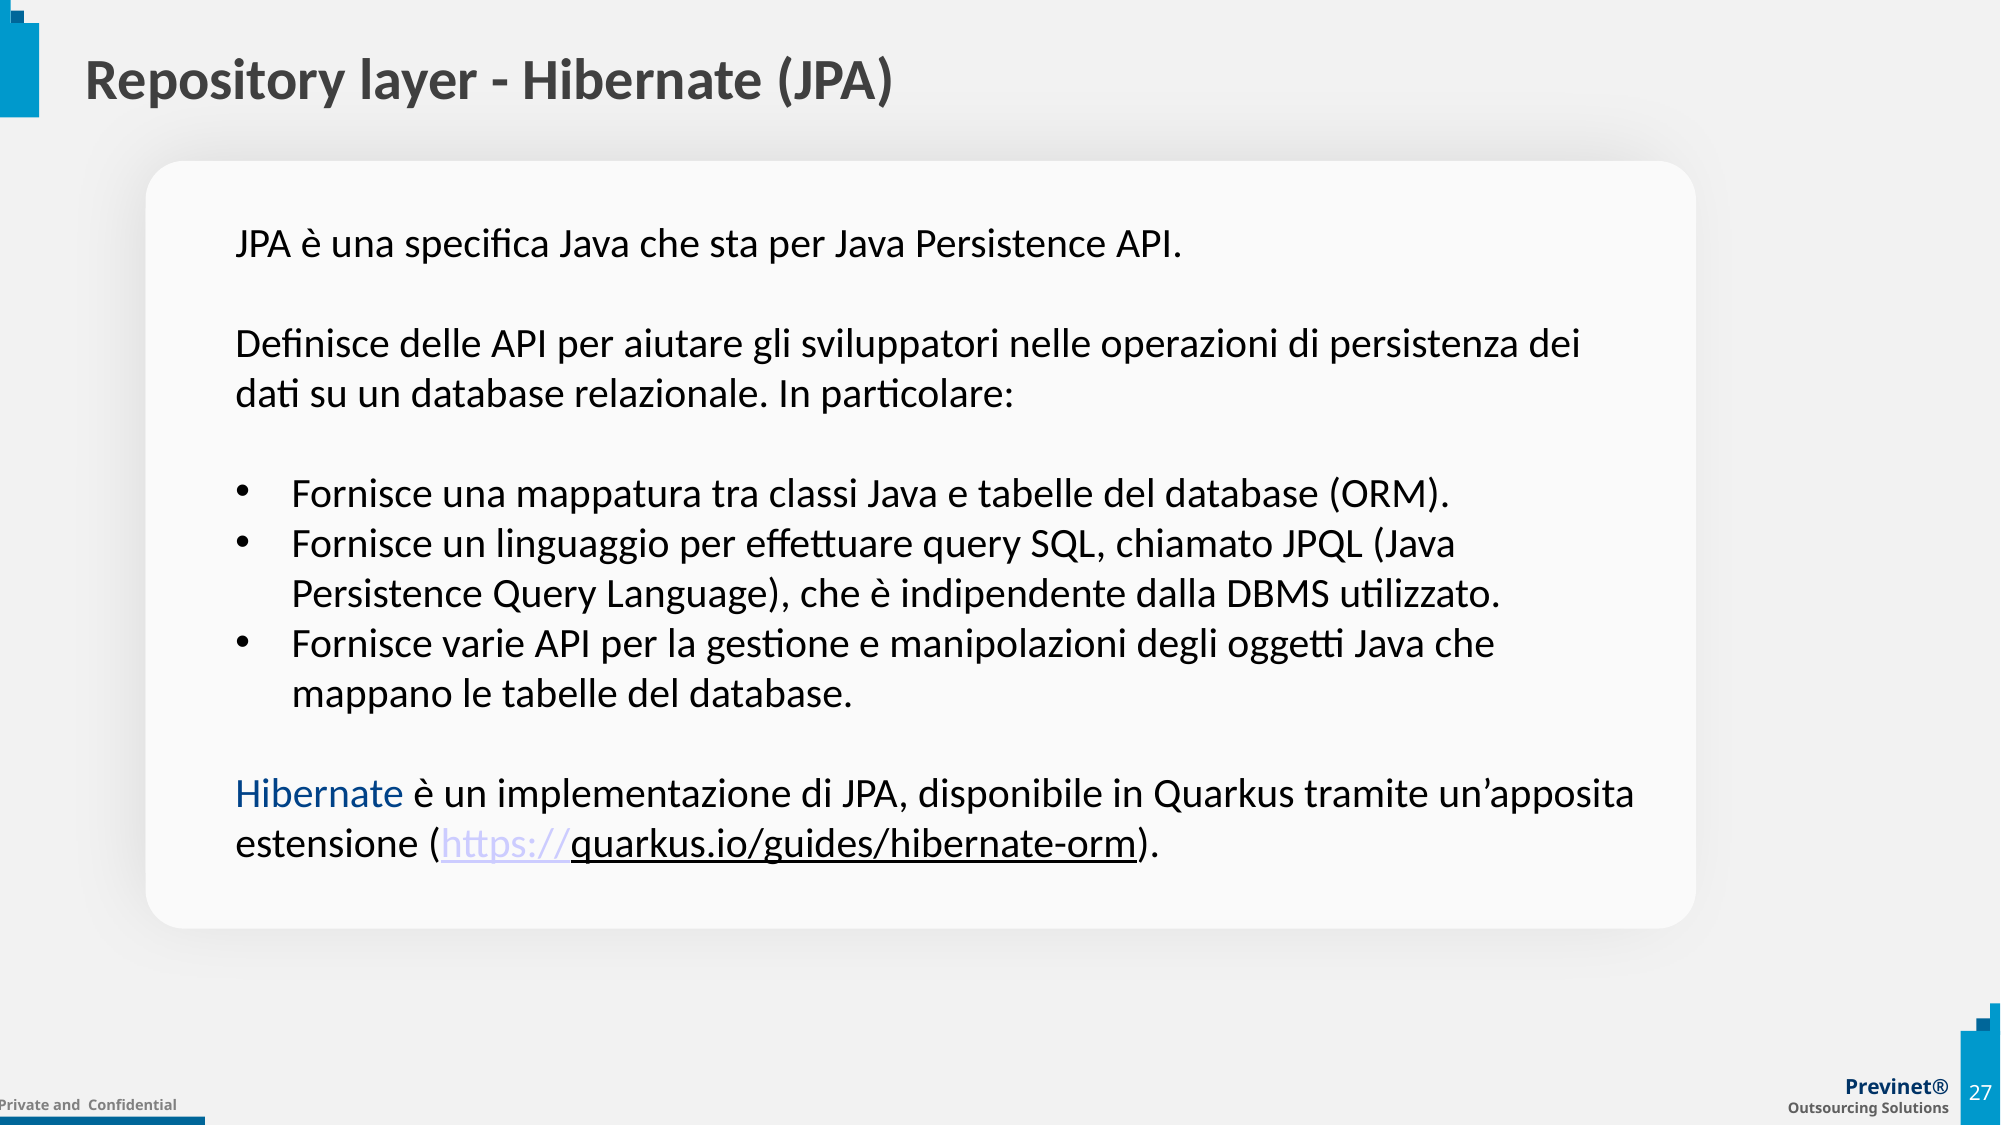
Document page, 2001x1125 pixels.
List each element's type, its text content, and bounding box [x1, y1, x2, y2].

title Repository layer - Hibernate (JPA) [70, 31, 1771, 122]
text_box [145, 160, 1697, 929]
